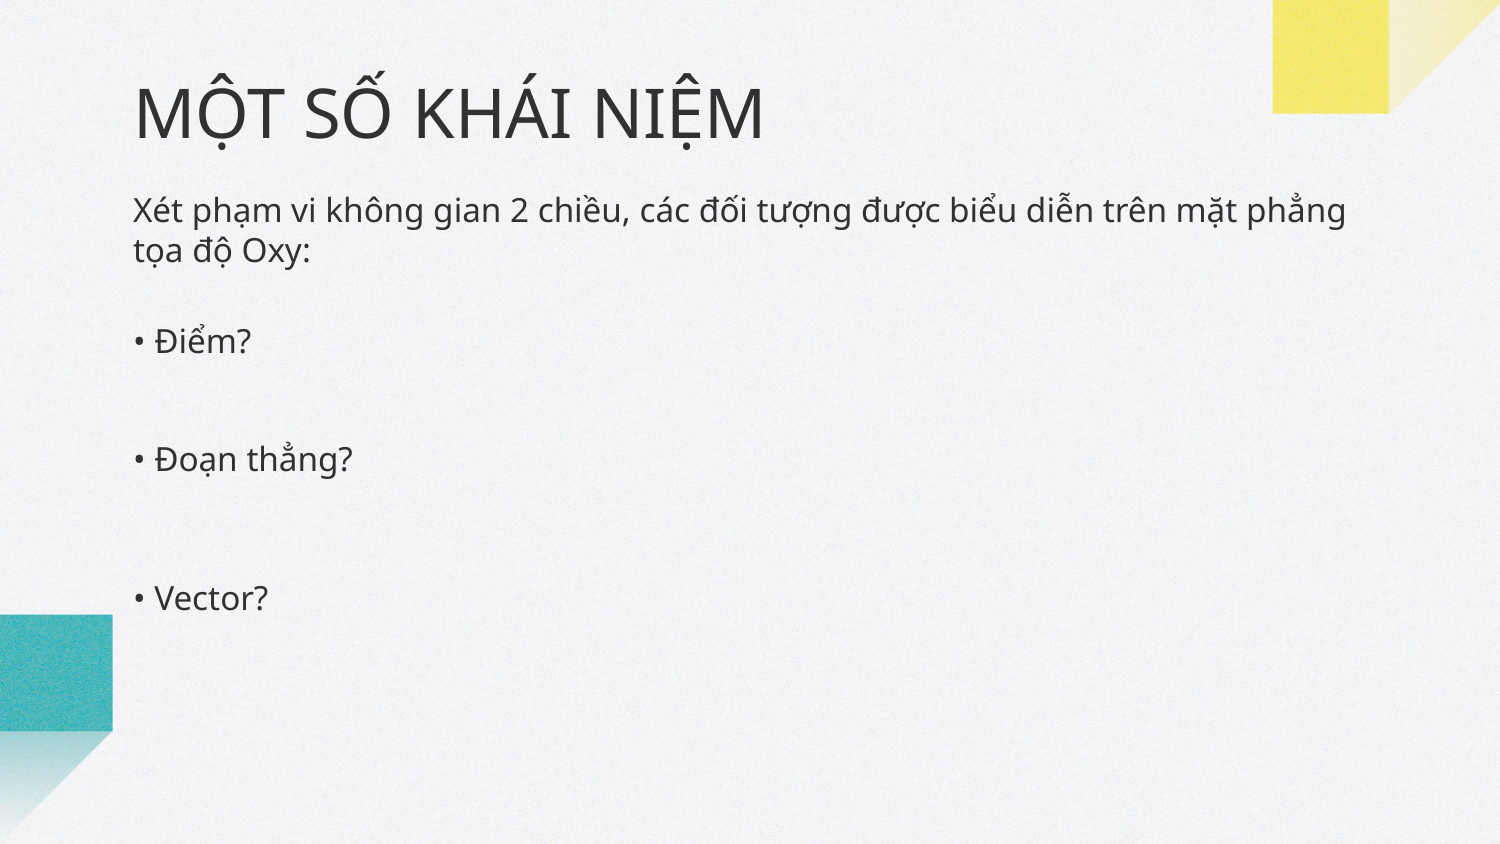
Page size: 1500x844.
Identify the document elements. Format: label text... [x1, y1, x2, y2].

list Xét phạm vi không gian 2 chiều, các đối tượng được biểu diễn trên mặt phẳng tọa độ Oxy: [118, 168, 1382, 290]
text_box • Đoạn thẳng? [118, 405, 919, 510]
title MỘT SỐ KHÁI NIỆM [118, 63, 1159, 158]
text_box • Điểm? [118, 310, 919, 370]
text_box • Vector? [118, 545, 919, 649]
picture [0, 0, 1500, 844]
